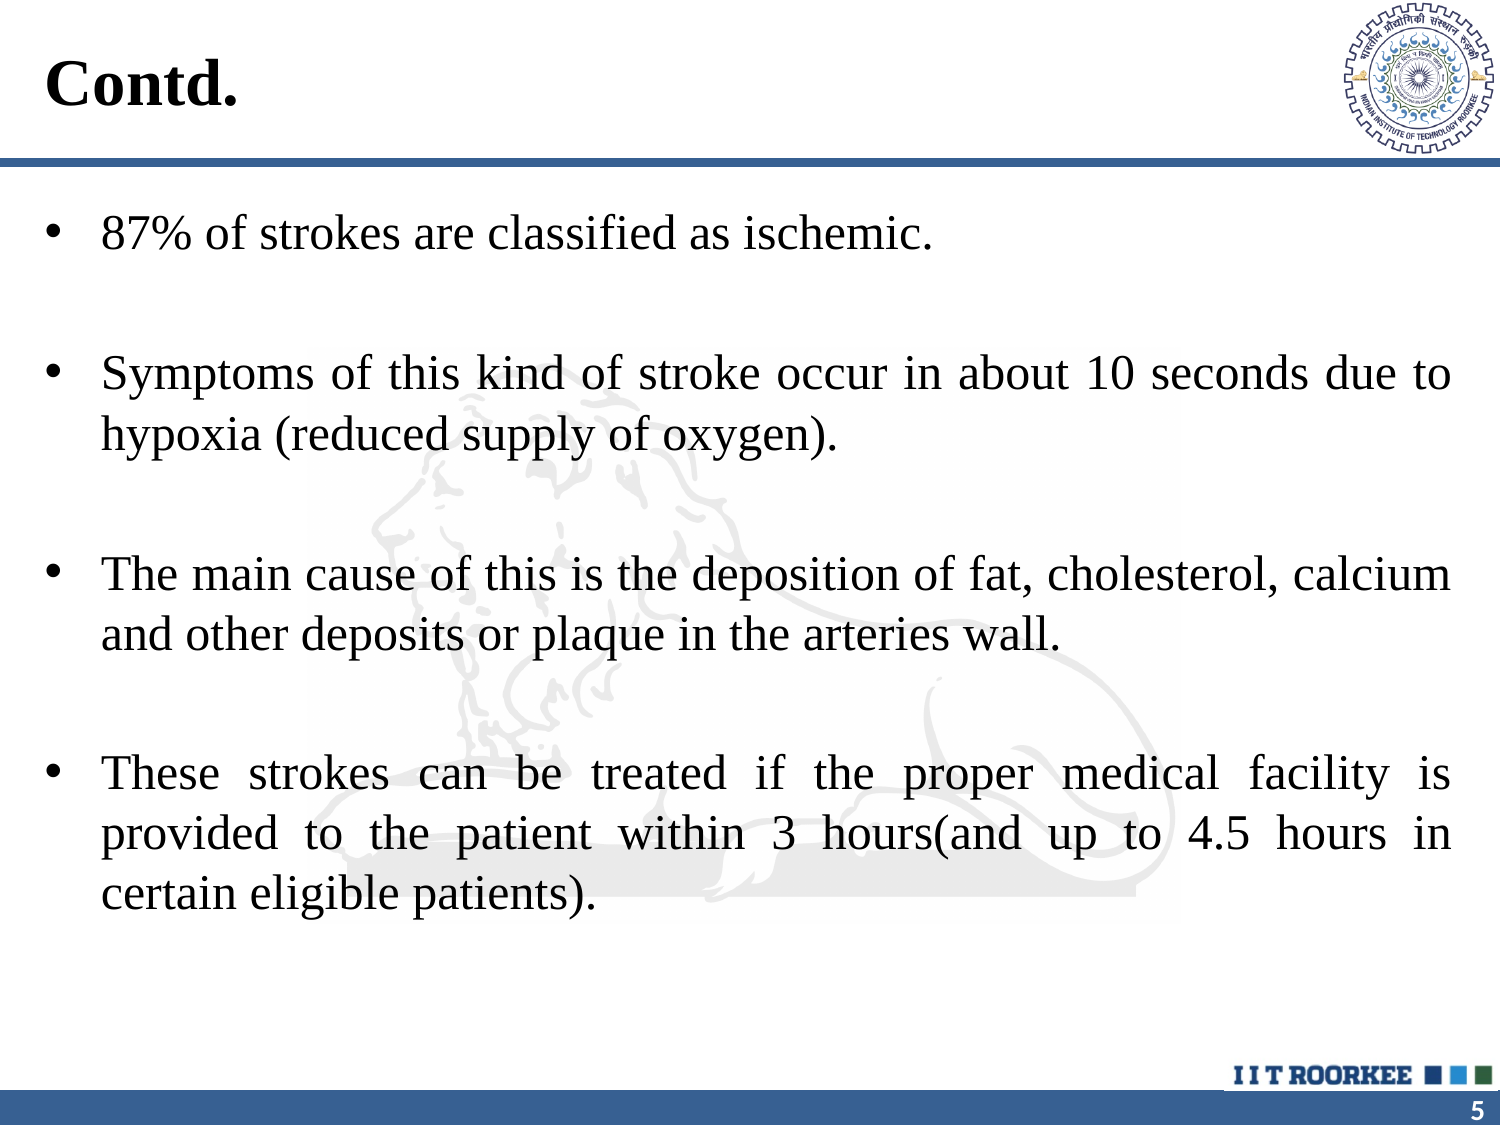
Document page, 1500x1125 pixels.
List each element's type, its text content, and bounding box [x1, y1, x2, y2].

title Contd. [29, 33, 1185, 125]
picture [1339, 0, 1500, 158]
list 87% of strokes are classified as ischemic. Symptoms of this kind of stroke occur in about 10 seconds due to hypoxia (reduced supply of oxygen). The main cause of this is the deposition of fat, cholesterol, calcium and other deposits or plaque in the arteries wall. These strokes can be treated if the proper medical facility is provided to the patient within 3 hours(and up to 4.5 hours in certain eligible patients). [29, 192, 1468, 1050]
picture [1224, 1057, 1498, 1091]
